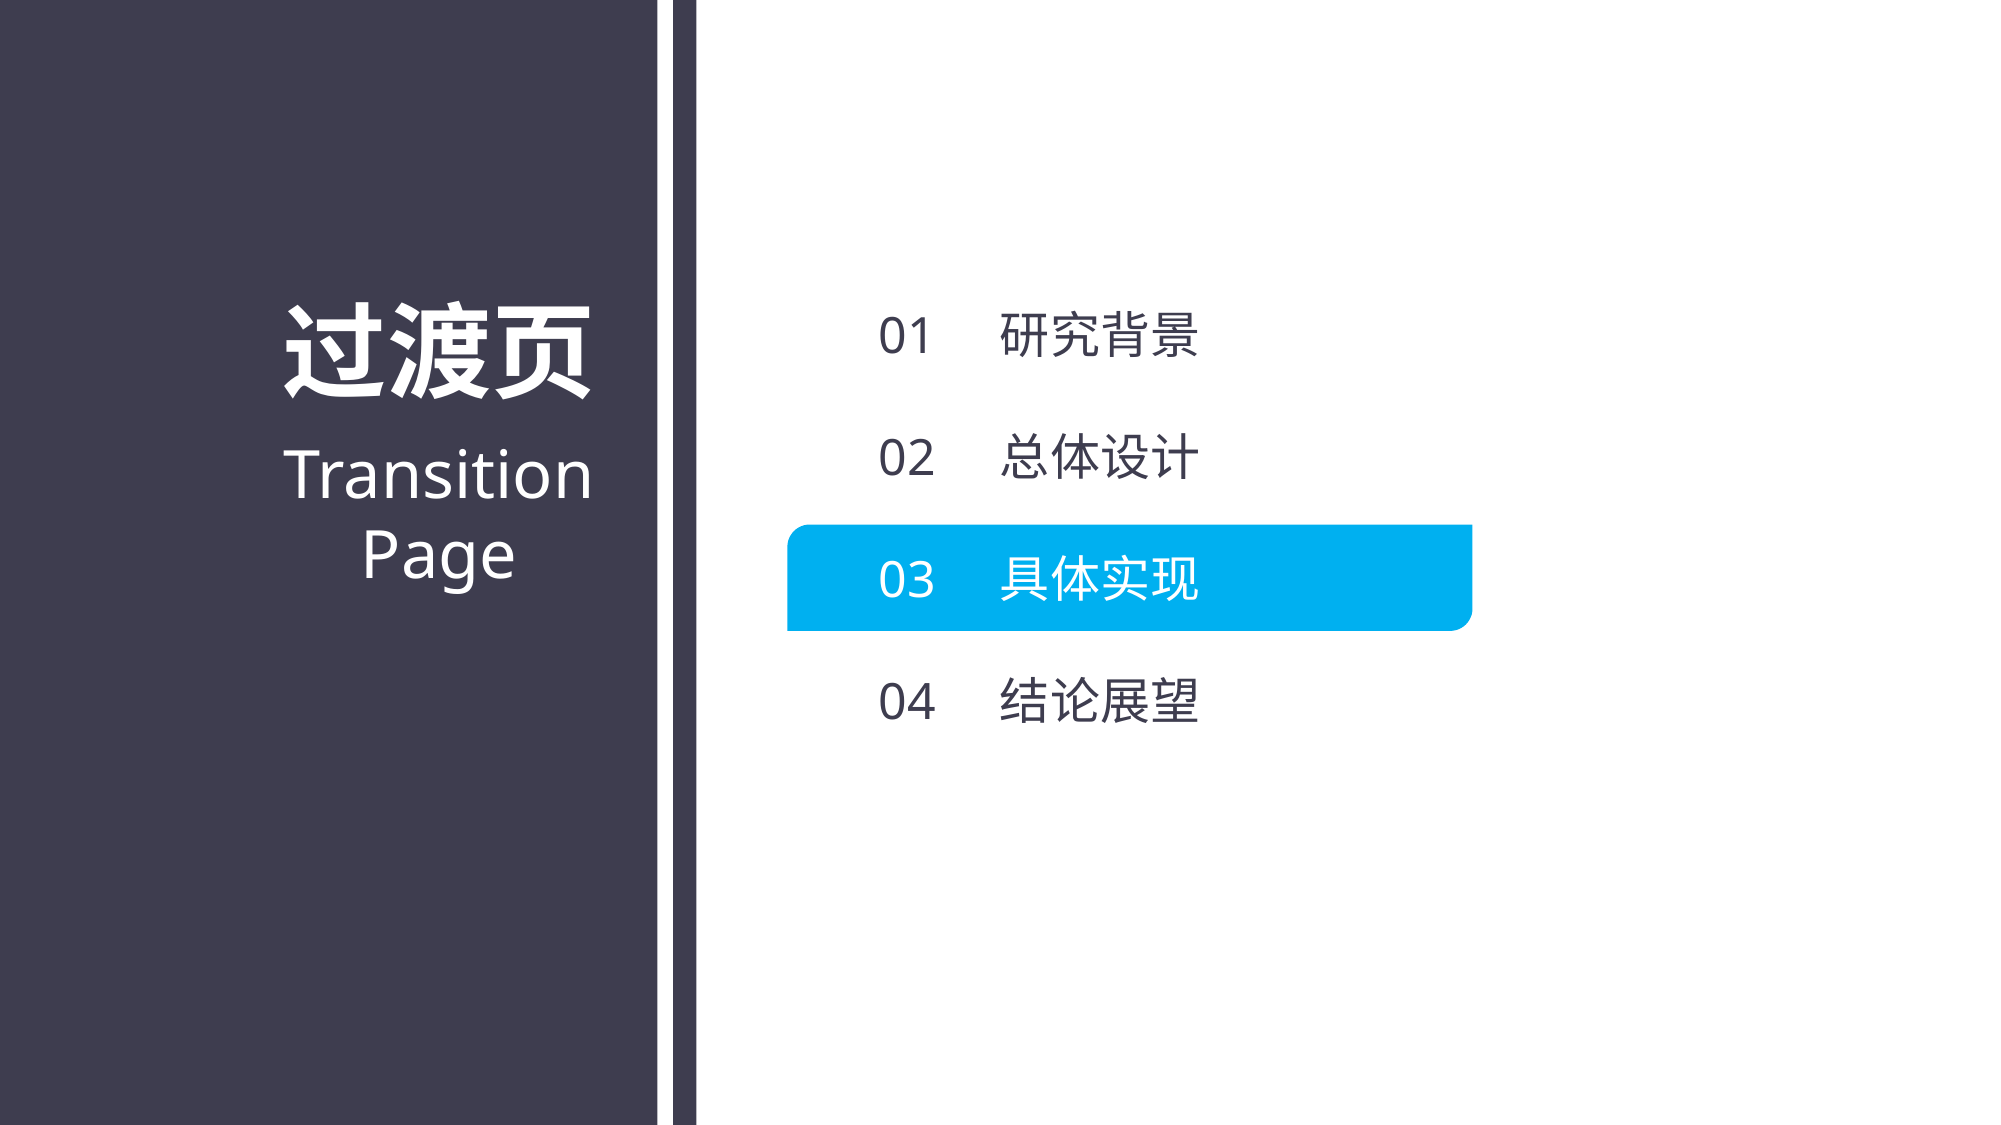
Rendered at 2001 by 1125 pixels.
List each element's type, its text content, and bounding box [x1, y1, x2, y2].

text_box 03 具体实现 [879, 547, 1508, 608]
text_box [786, 523, 1474, 632]
